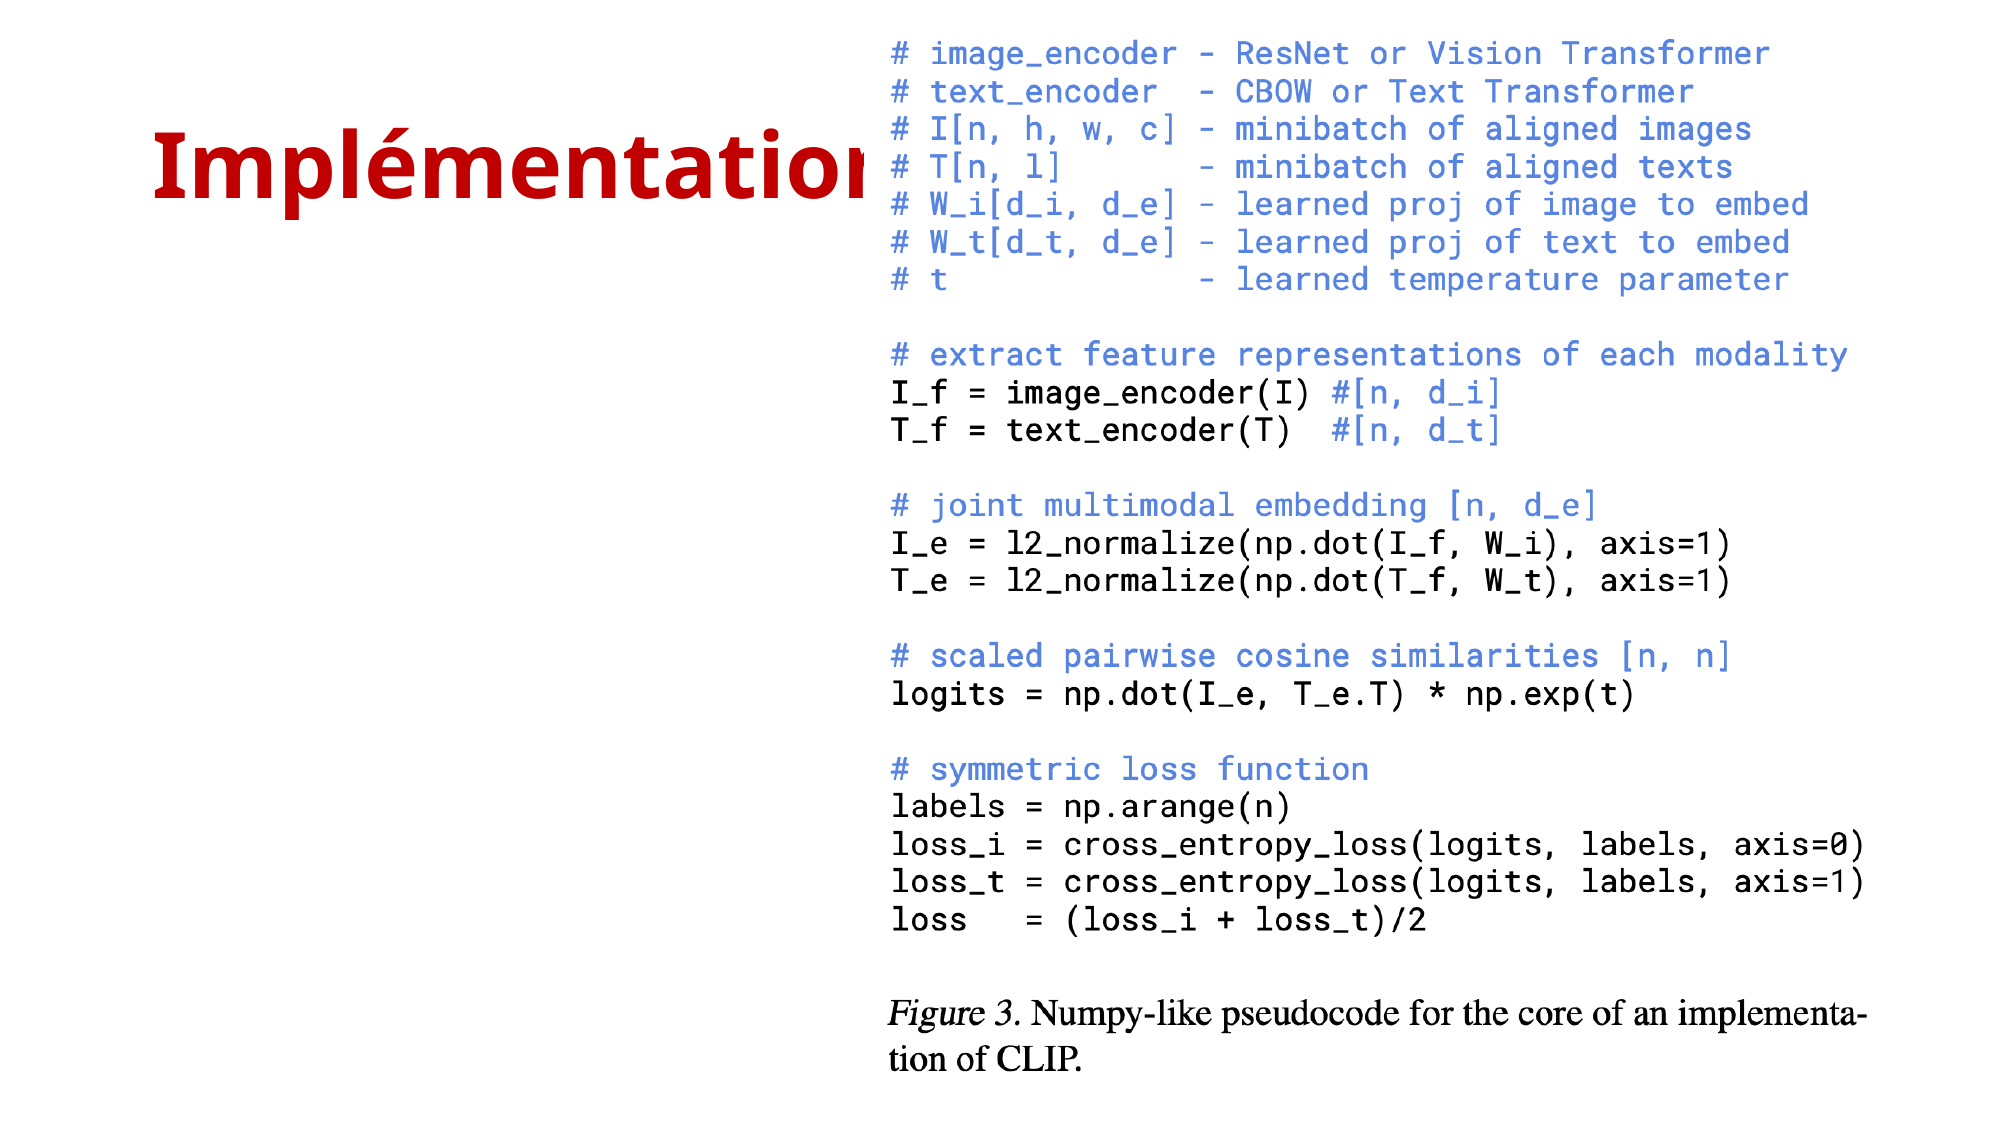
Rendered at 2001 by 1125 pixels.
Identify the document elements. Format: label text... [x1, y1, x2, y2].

title Implémentation [137, 59, 864, 278]
picture [864, 25, 1910, 1091]
